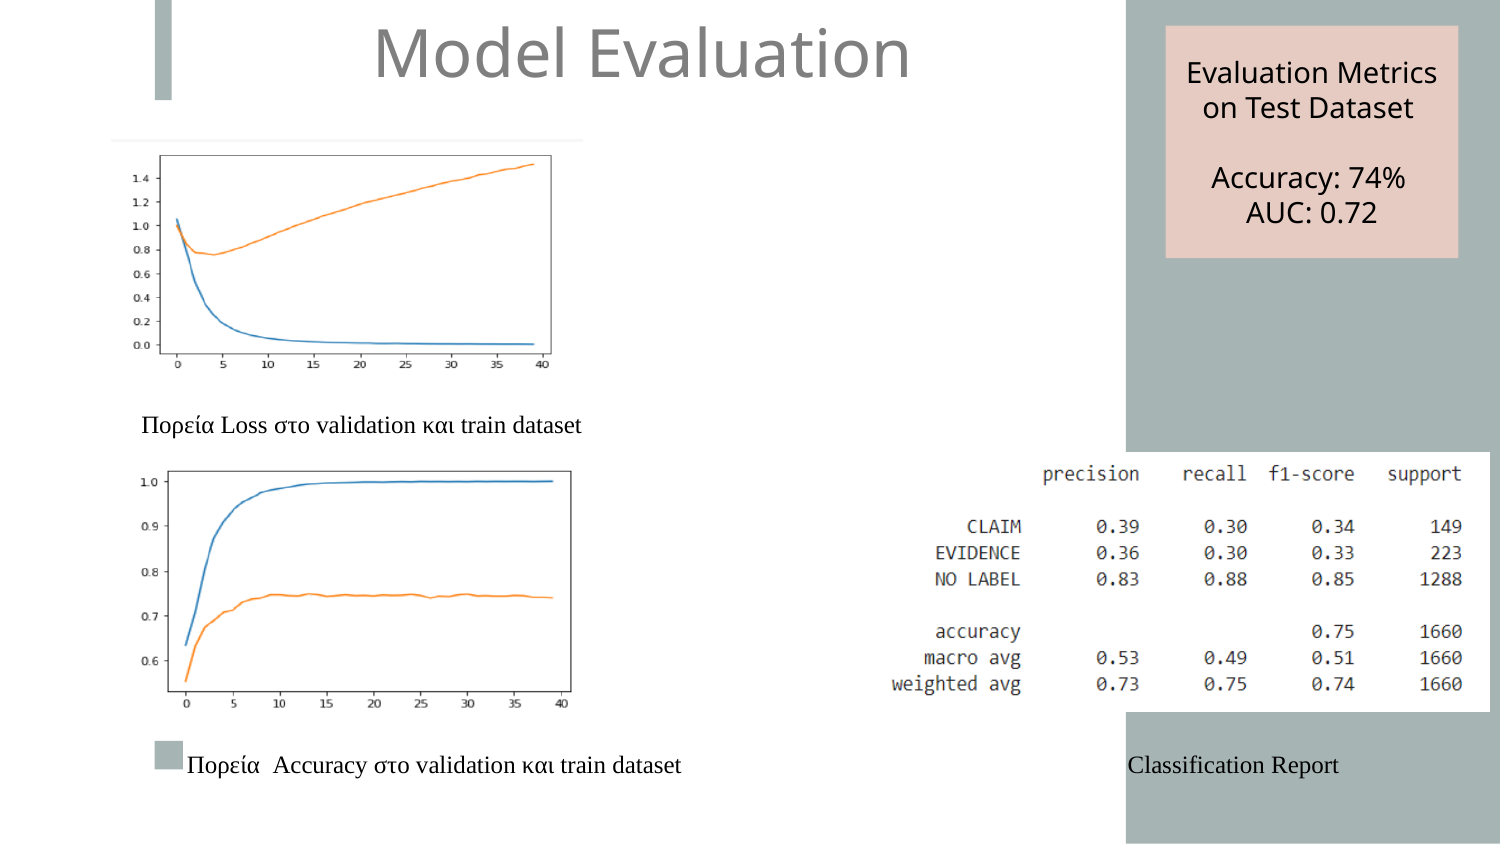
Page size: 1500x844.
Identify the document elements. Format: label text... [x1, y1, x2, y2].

list Πορεία Loss στο validation και train dataset [126, 393, 689, 486]
picture [125, 460, 598, 730]
text_box Πορεία Accuracy στο validation και train dataset [171, 728, 734, 821]
title Μodel Evaluation [19, 0, 1267, 114]
text_box Evaluation Metrics on Test Dataset Accuracy: 74% AUC: 0.72 [1165, 25, 1459, 259]
picture [876, 452, 1490, 713]
text_box Classification Report [952, 728, 1500, 821]
picture [111, 139, 584, 391]
